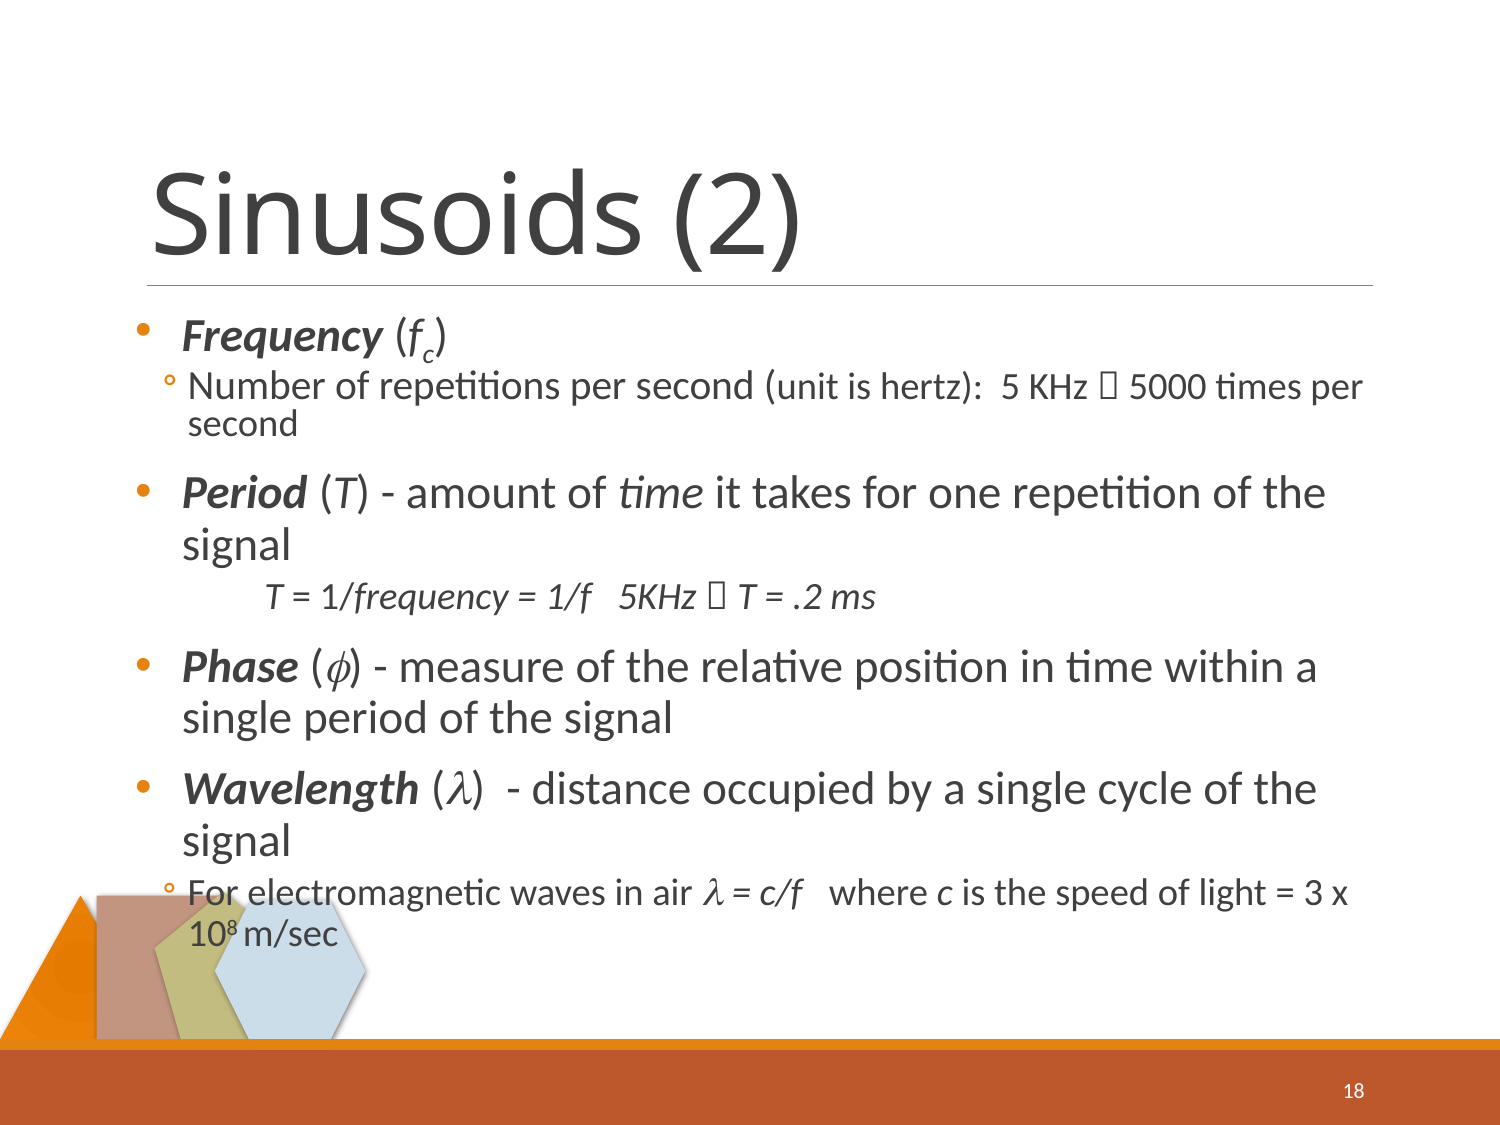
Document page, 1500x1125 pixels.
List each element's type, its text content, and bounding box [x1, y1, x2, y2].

list Frequency (fc) Number of repetitions per second (unit is hertz): 5 KHz  5000 times per second Period (T) - amount of time it takes for one repetition of the signal T = 1/frequency = 1/f 5KHz  T = .2 ms Phase () - measure of the relative position in time within a single period of the signal Wavelength () - distance occupied by a single cycle of the signal For electromagnetic waves in air  = c/f where c is the speed of light = 3 x 108 m/sec [135, 302, 1373, 963]
title Sinusoids (2) [135, 47, 1373, 285]
slide_number 18 [1218, 1059, 1380, 1120]
